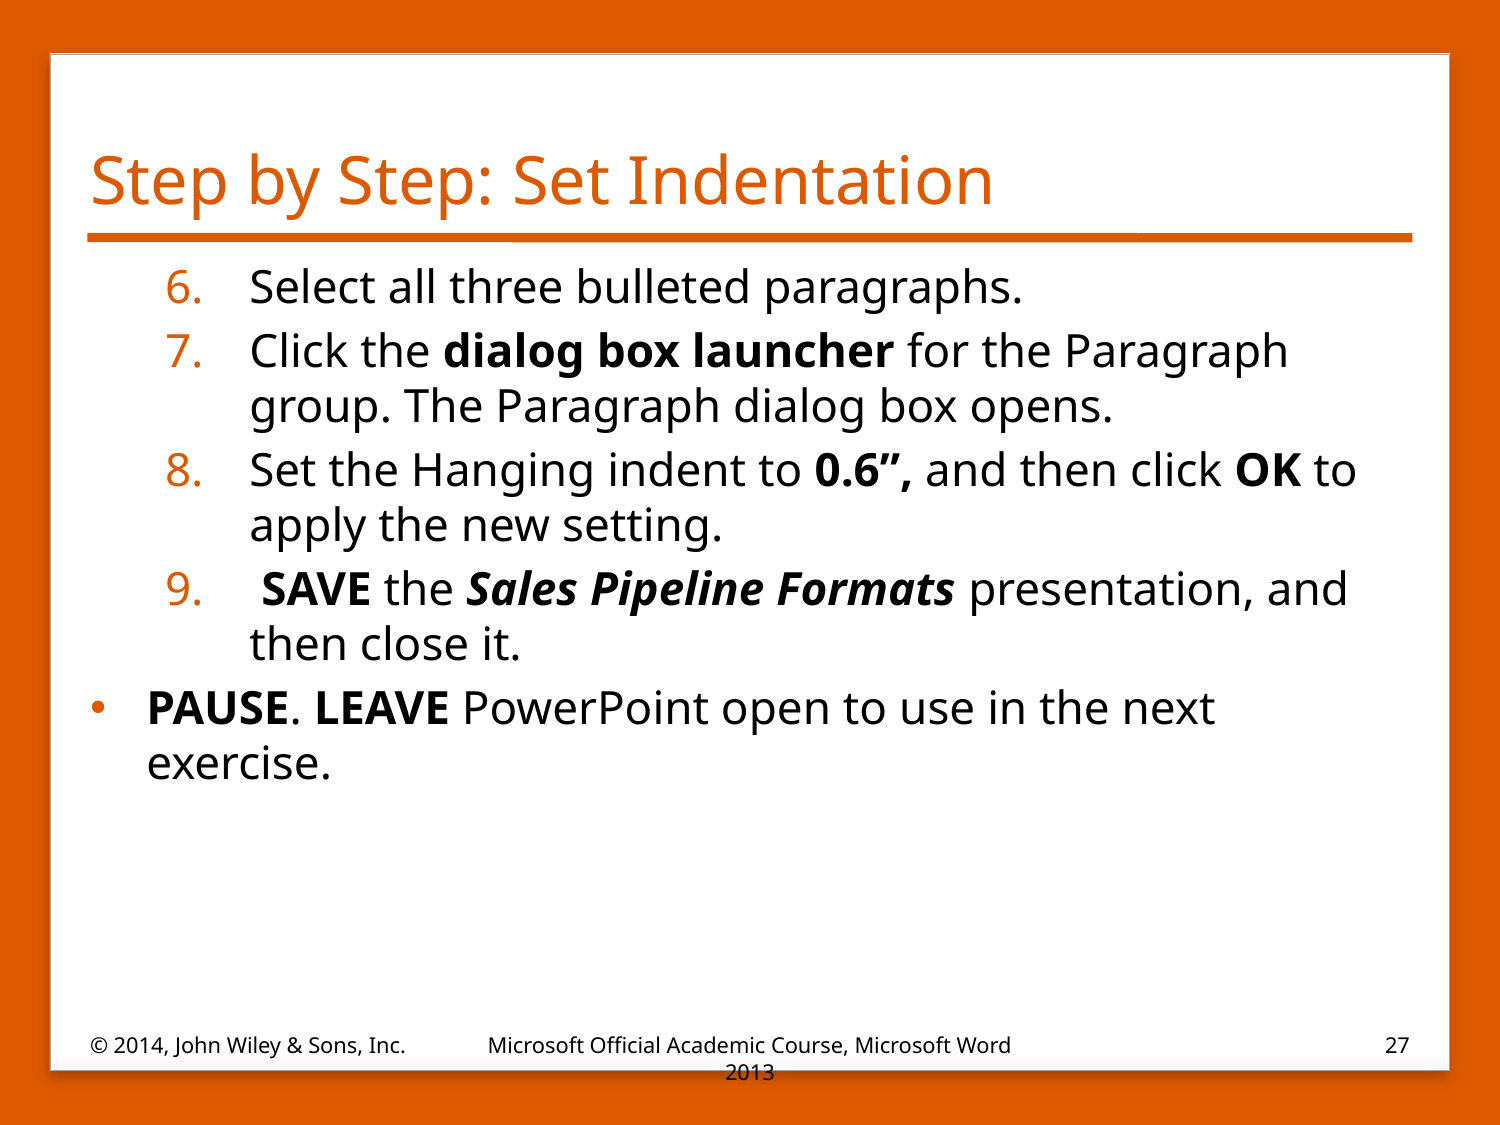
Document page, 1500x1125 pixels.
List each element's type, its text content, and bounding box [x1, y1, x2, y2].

footer Microsoft Official Academic Course, Microsoft Word 2013 [449, 1024, 1051, 1103]
slide_number 27 [1074, 1024, 1426, 1103]
slide_number © 2014, John Wiley & Sons, Inc. [74, 1024, 426, 1103]
title Step by Step: Set Indentation [74, 74, 1426, 226]
list Select all three bulleted paragraphs. Click the dialog box launcher for the Paragraph group. The Paragraph dialog box opens. Set the Hanging indent to 0.6”, and then click OK to apply the new setting. SAVE the Sales Pipeline Formats presentation, and then close it. PAUSE. LEAVE PowerPoint open to use in the next exercise. [75, 249, 1425, 1063]
